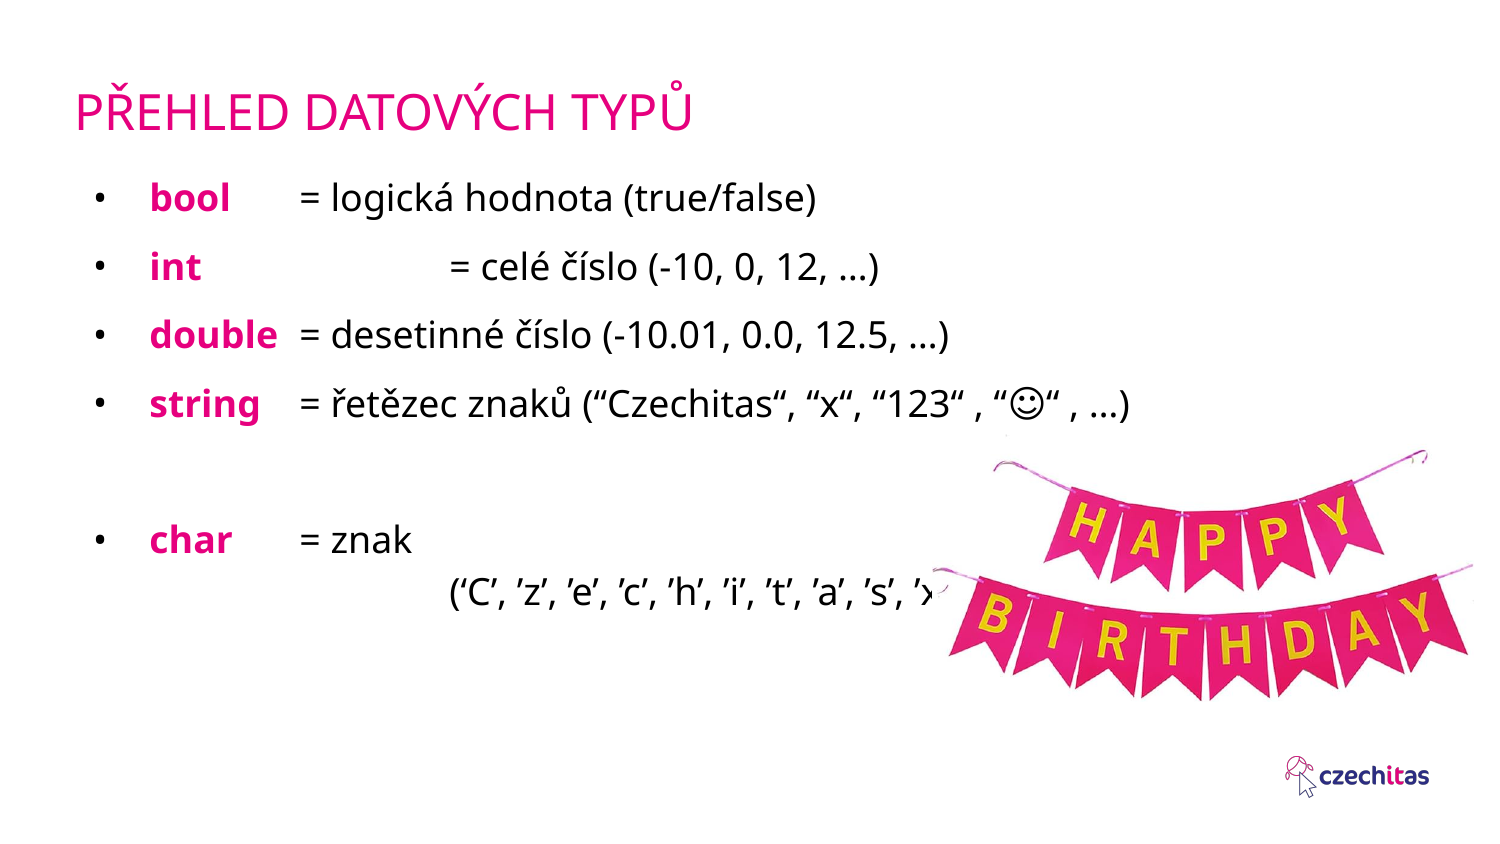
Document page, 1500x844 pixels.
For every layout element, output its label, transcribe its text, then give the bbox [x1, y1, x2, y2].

list bool = logická hodnota (true/false) int = celé číslo (-10, 0, 12, …) double = desetinné číslo (-10.01, 0.0, 12.5, …) string = řetězec znaků (“Czechitas“, “x“, “123“ , “☺“ , …) char = znak (‘C’, ’z’, ’e’, ’c’, ’h’, ’i’, ’t’, ’a’, ’s’, ’x’, ’1’, ’2’, ’3’) [74, 167, 1358, 720]
picture [932, 434, 1474, 702]
picture [1268, 737, 1450, 817]
title PŘEHLED DATOVÝCH TYPŮ [74, 71, 1426, 147]
